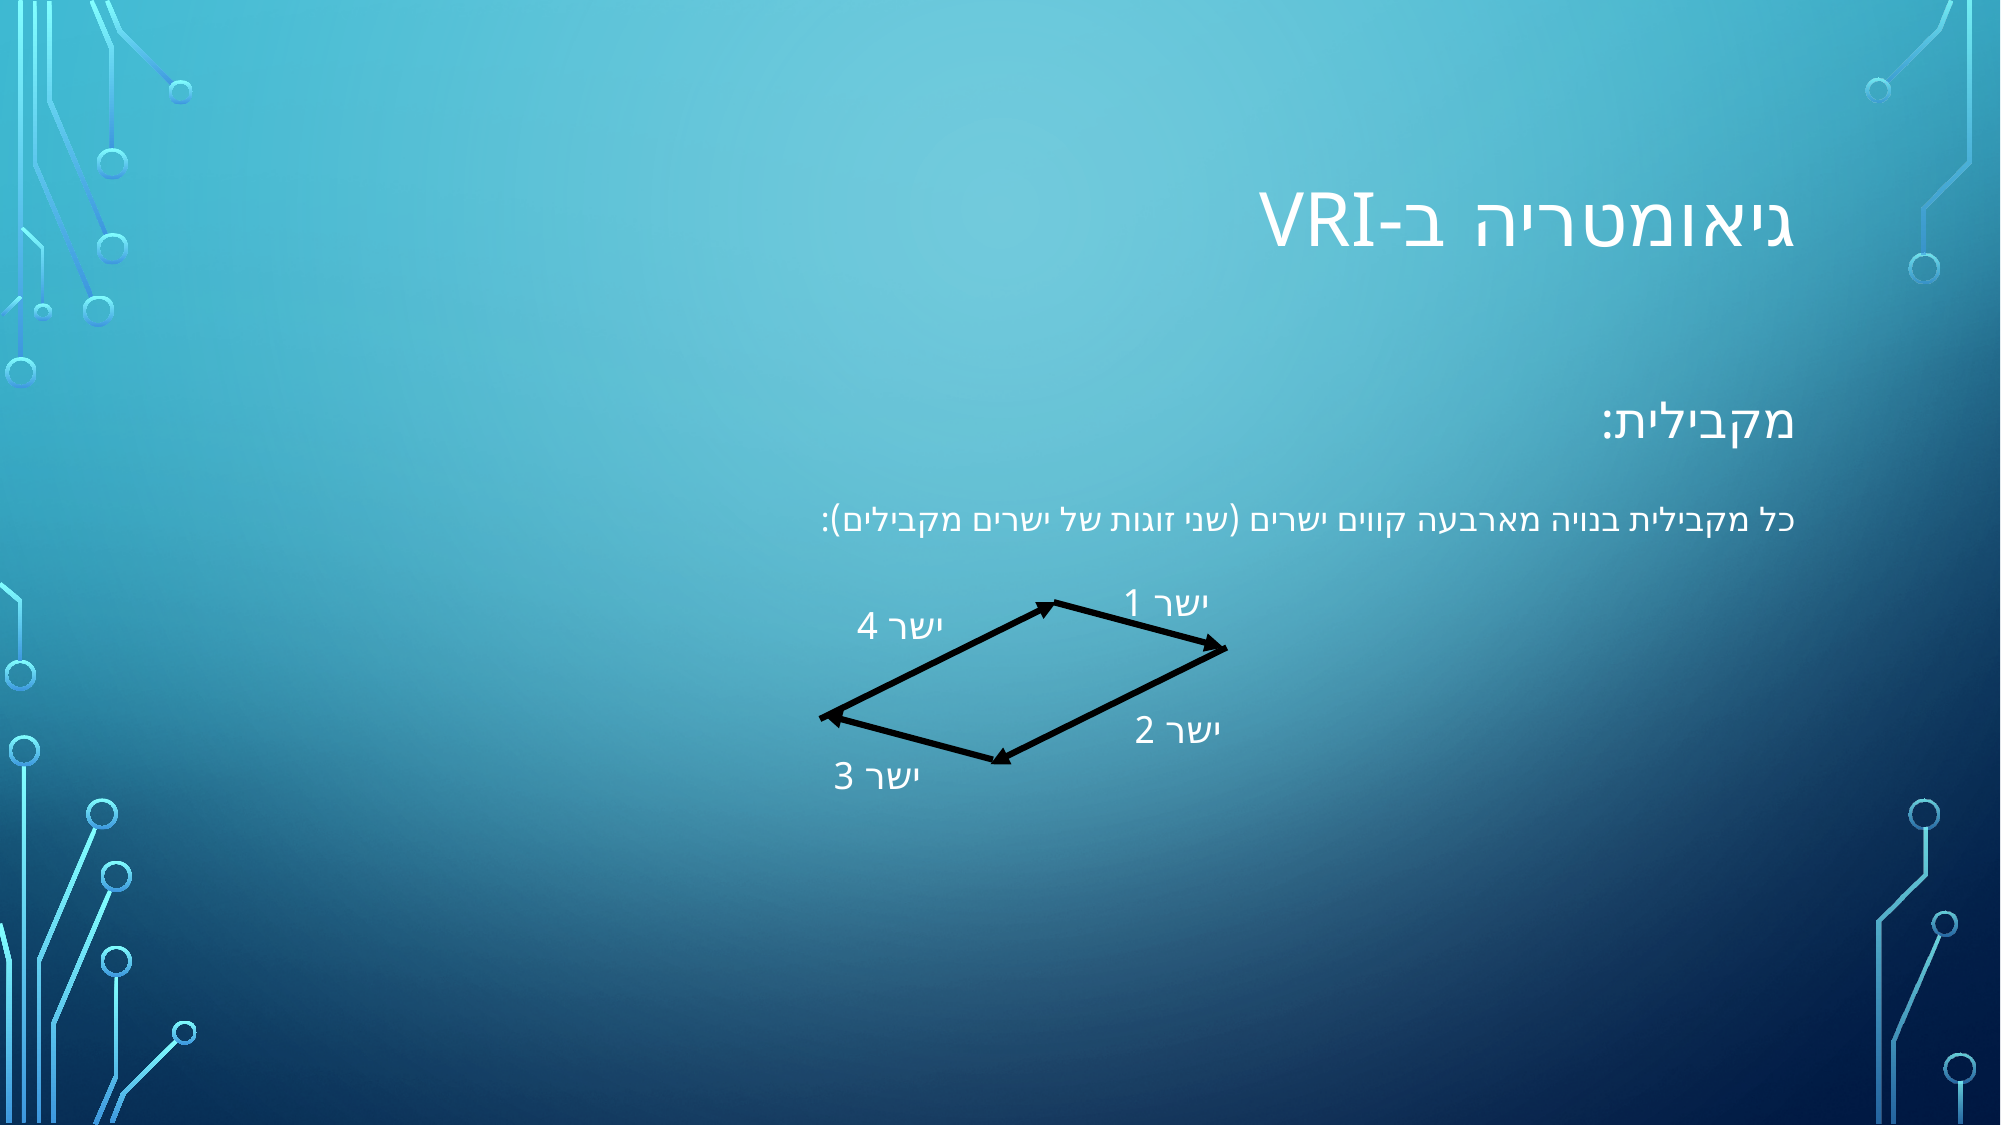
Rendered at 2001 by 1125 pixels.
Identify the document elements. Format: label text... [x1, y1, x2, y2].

text_box ישר 3 [818, 744, 936, 804]
text_box ישר 4 [840, 594, 959, 601]
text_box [990, 647, 1227, 765]
text_box ישר 1 [1107, 571, 1225, 632]
title גיאומטריה ב-VRI [187, 101, 1813, 344]
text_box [823, 714, 994, 760]
text_box ישר 2 [1227, 699, 1237, 759]
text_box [1053, 601, 1224, 647]
list מקבילית: כל מקבילית בנויה מארבעה קווים ישרים (שני זוגות של ישרים מקבילים): [187, 369, 1813, 950]
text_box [819, 601, 1053, 720]
